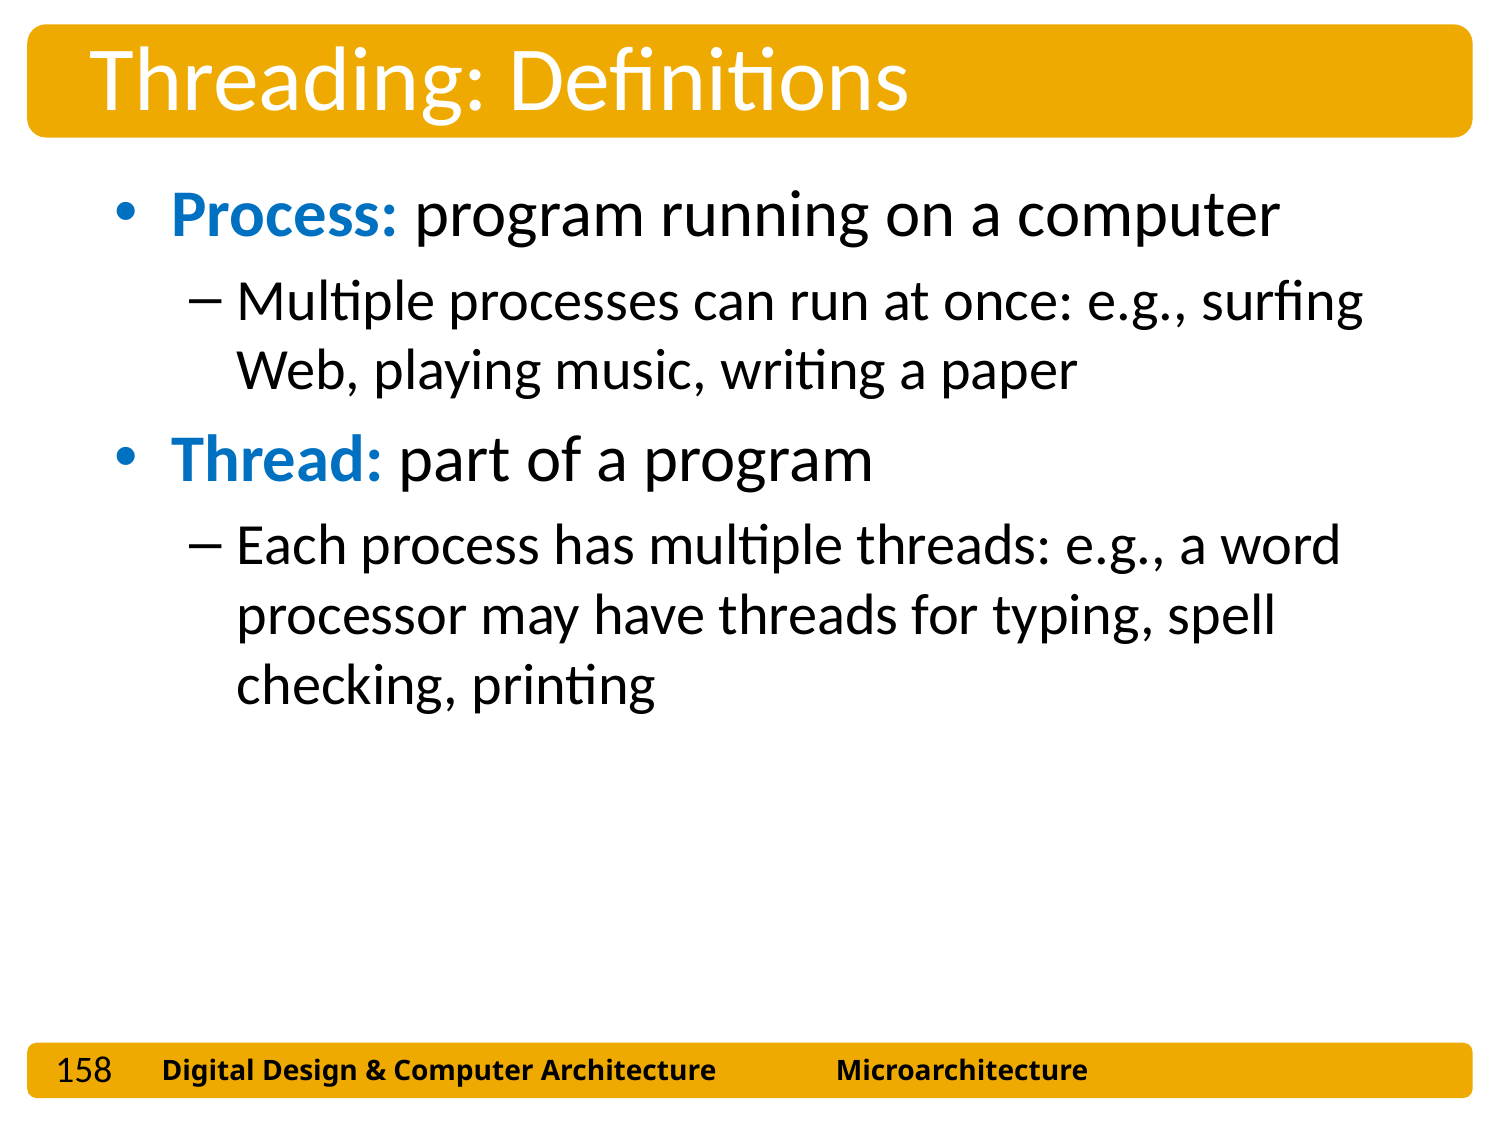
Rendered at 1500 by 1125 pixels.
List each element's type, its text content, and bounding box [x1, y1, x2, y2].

text_box Process: program running on a computer Multiple processes can run at once: e.g., surfing Web, playing music, writing a paper Thread: part of a program Each process has multiple threads: e.g., a word processor may have threads for typing, spell checking, printing [99, 162, 1425, 975]
slide_number 158 [40, 1037, 164, 1096]
text_box Threading: Definitions [75, 11, 1450, 136]
